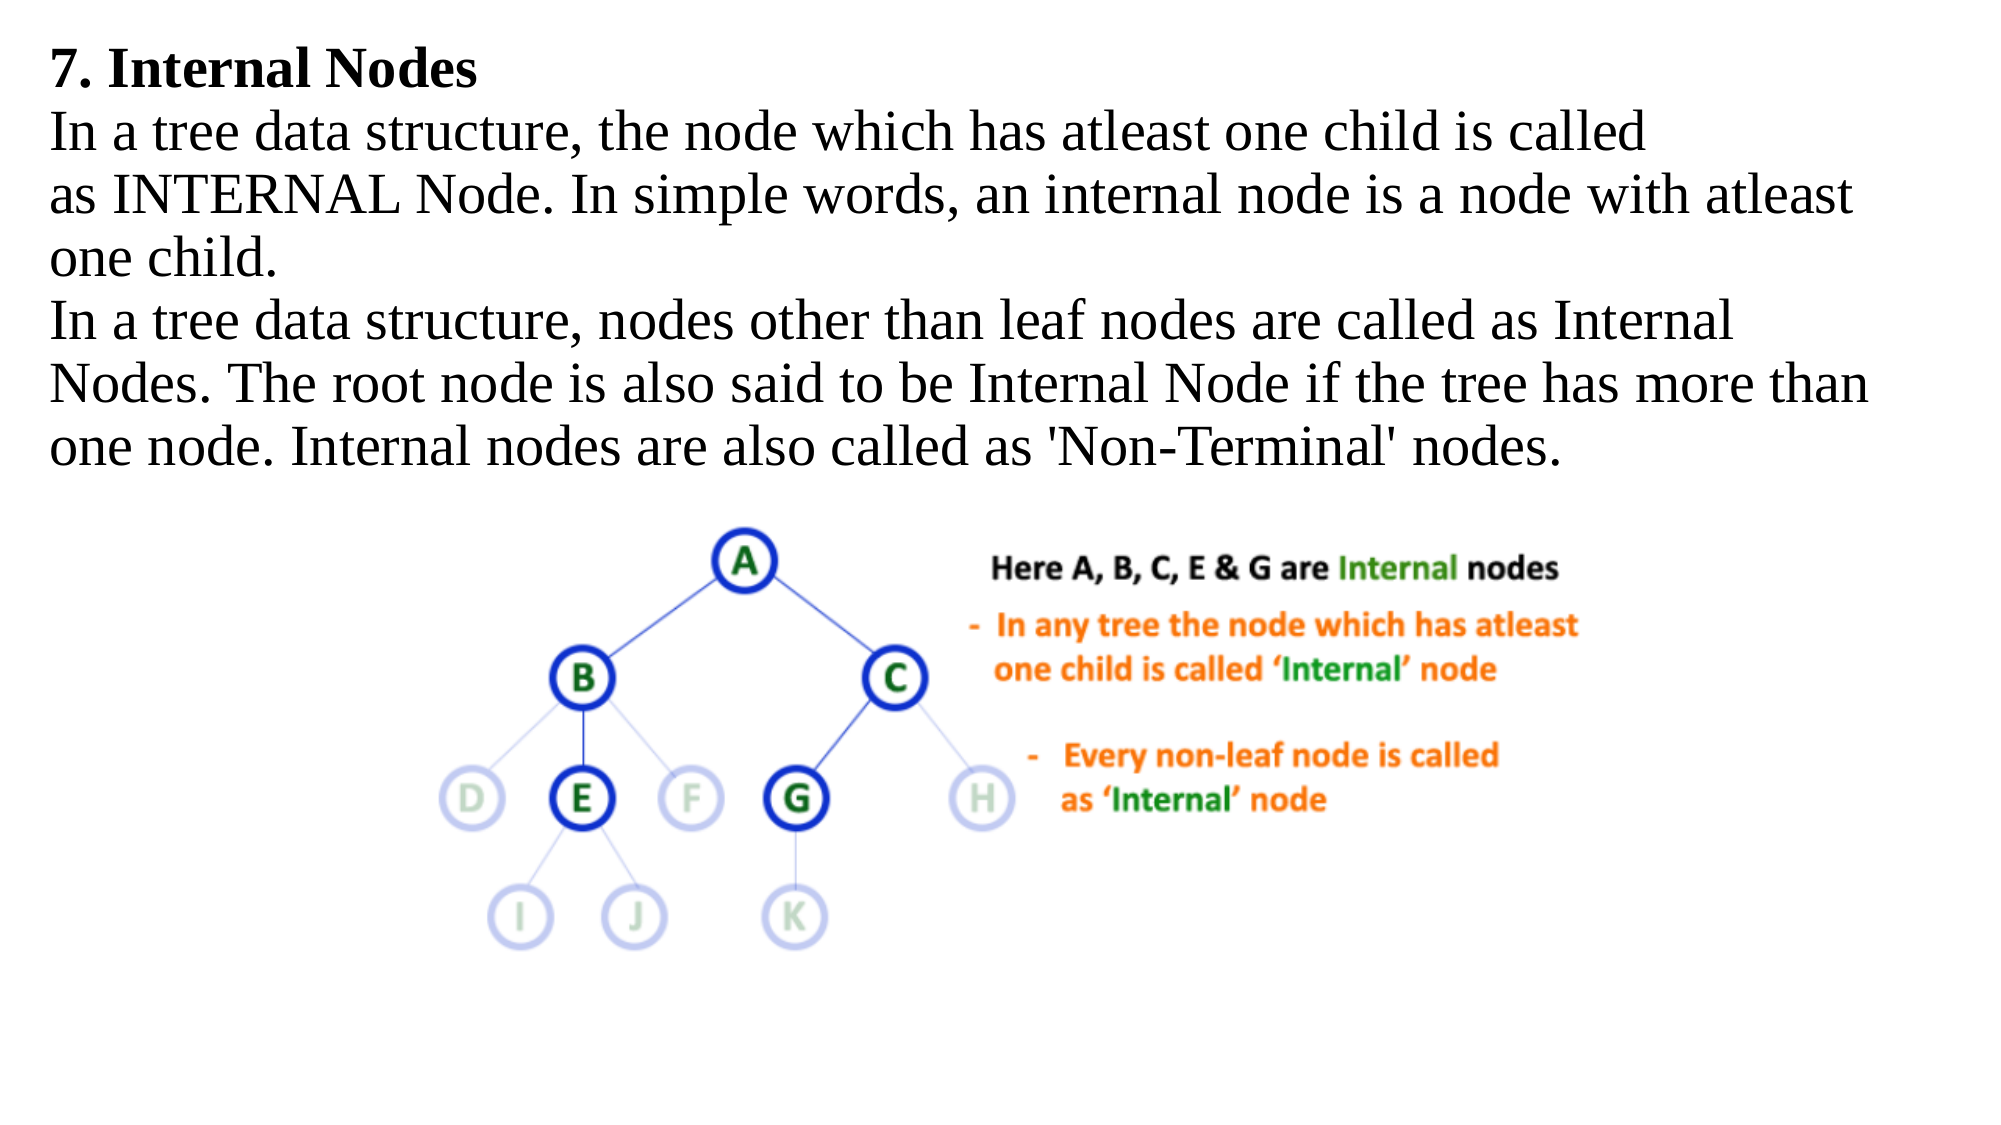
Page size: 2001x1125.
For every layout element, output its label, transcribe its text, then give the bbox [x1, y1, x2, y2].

title 7. Internal Nodes In a tree data structure, the node which has atleast one child is called as INTERNAL Node. In simple words, an internal node is a node with atleast one child. In a tree data structure, nodes other than leaf nodes are called as Internal Nodes. The root node is also said to be Internal Node if the tree has more than one node. Internal nodes are also called as 'Non-Terminal' nodes. [34, 198, 1966, 387]
picture [374, 512, 1650, 988]
